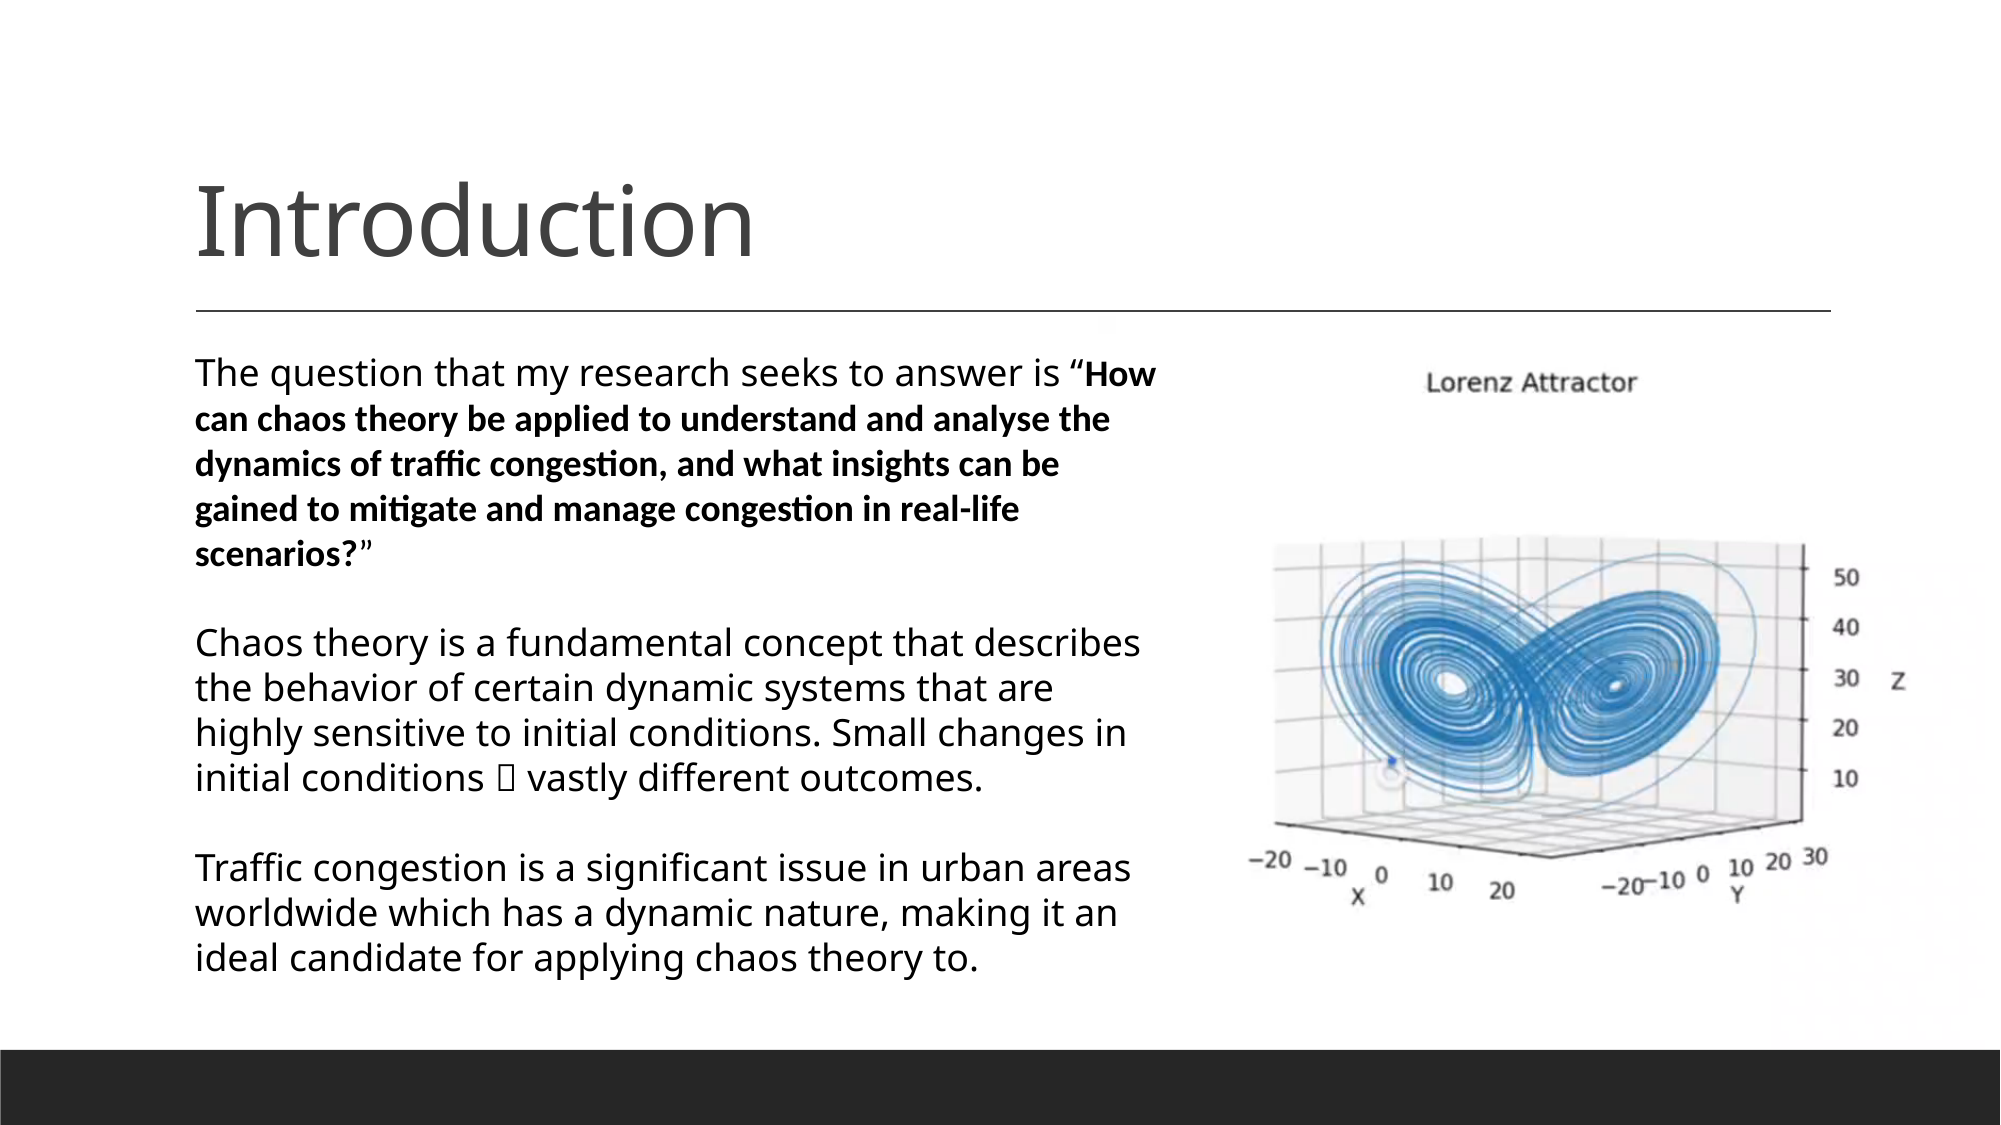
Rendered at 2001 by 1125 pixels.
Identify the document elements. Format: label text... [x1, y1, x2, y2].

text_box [1096, 315, 1986, 1051]
title Introduction [180, 47, 1830, 285]
text_box The question that my research seeks to answer is “How can chaos theory be applied to understand and analyse the dynamics of traffic congestion, and what insights can be gained to mitigate and manage congestion in real-life scenarios?” Chaos theory is a fundamental concept that describes the behavior of certain dynamic systems that are highly sensitive to initial conditions. Small changes in initial conditions  vastly different outcomes. Traffic congestion is a significant issue in urban areas worldwide which has a dynamic nature, making it an ideal candidate for applying chaos theory to. [179, 341, 1093, 987]
